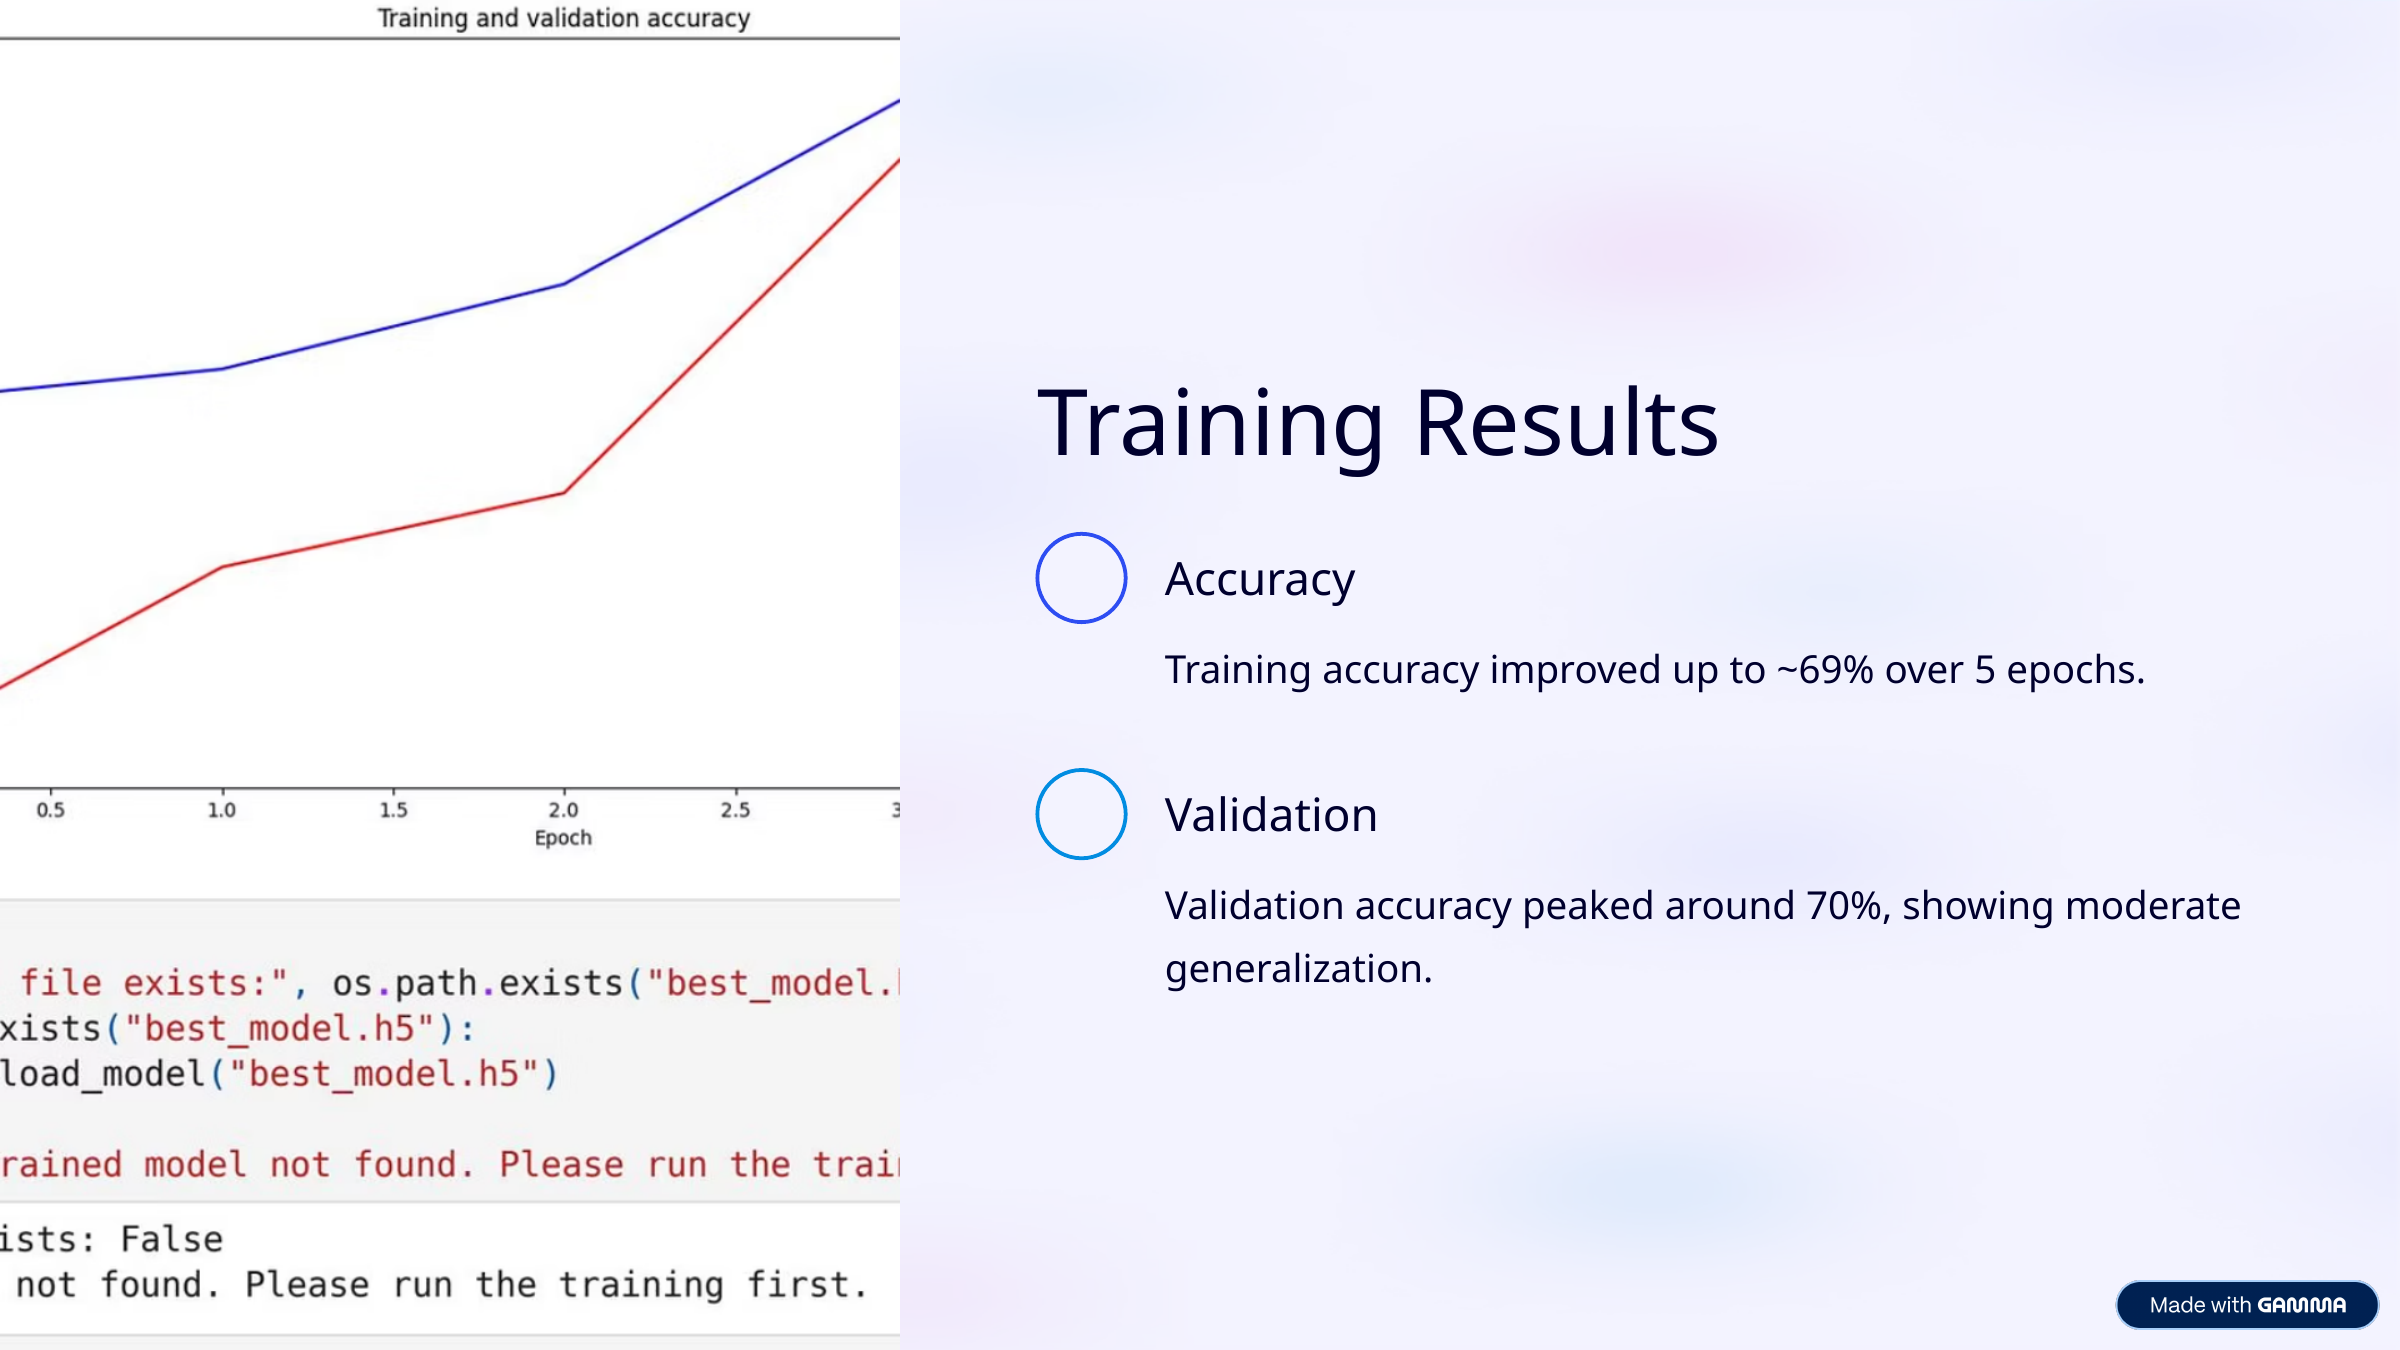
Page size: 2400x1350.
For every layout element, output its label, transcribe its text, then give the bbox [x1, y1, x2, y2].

text_box Accuracy [1165, 547, 1627, 606]
text_box Validation [1165, 783, 1627, 842]
text_box [1037, 769, 1126, 859]
text_box Training accuracy improved up to ~69% over 5 epochs. [1165, 628, 2263, 692]
text_box Training Results [1037, 359, 1962, 475]
picture [2106, 1271, 2389, 1339]
text_box [1037, 533, 1126, 623]
picture [0, 0, 900, 1350]
text_box Validation accuracy peaked around 70%, showing moderate generalization. [1165, 864, 2263, 991]
